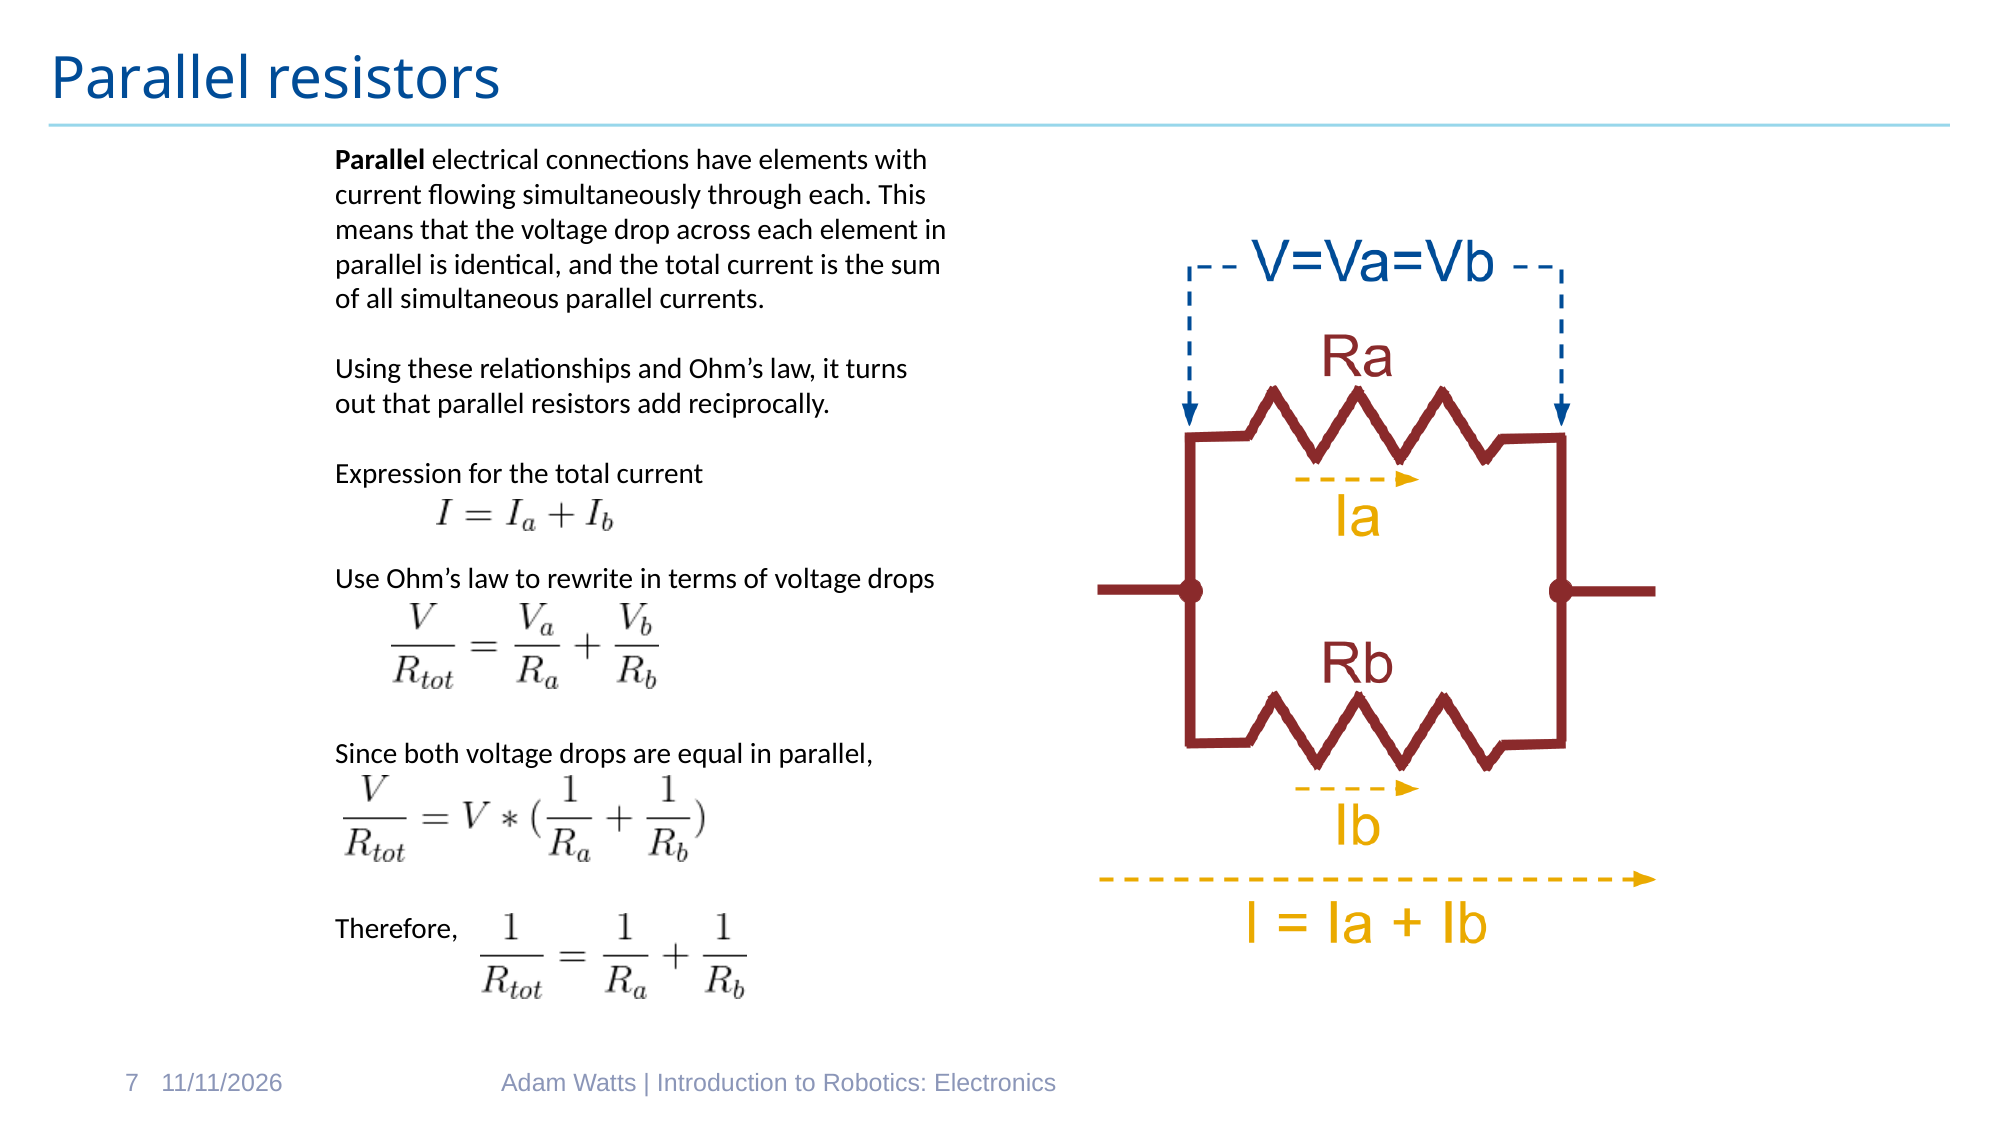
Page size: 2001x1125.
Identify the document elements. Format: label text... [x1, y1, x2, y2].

slide_number 7 [48, 1066, 140, 1106]
text_box Parallel electrical connections have elements with current flowing simultaneously through each. This means that the voltage drop across each element in parallel is identical, and the total current is the sum of all simultaneous parallel currents. Using these relationships and Ohm’s law, it turns out that parallel resistors add reciprocally. Expression for the total current Use Ohm’s law to rewrite in terms of voltage drops Since both voltage drops are equal in parallel, Therefore, [320, 132, 965, 952]
picture [391, 603, 659, 689]
title Parallel resistors [50, 41, 1950, 112]
picture [1079, 225, 1671, 964]
footer Adam Watts | Introduction to Robotics: Electronics [501, 1066, 1529, 1107]
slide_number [161, 1066, 309, 1107]
picture [479, 913, 747, 999]
picture [343, 775, 706, 862]
picture [436, 499, 614, 531]
